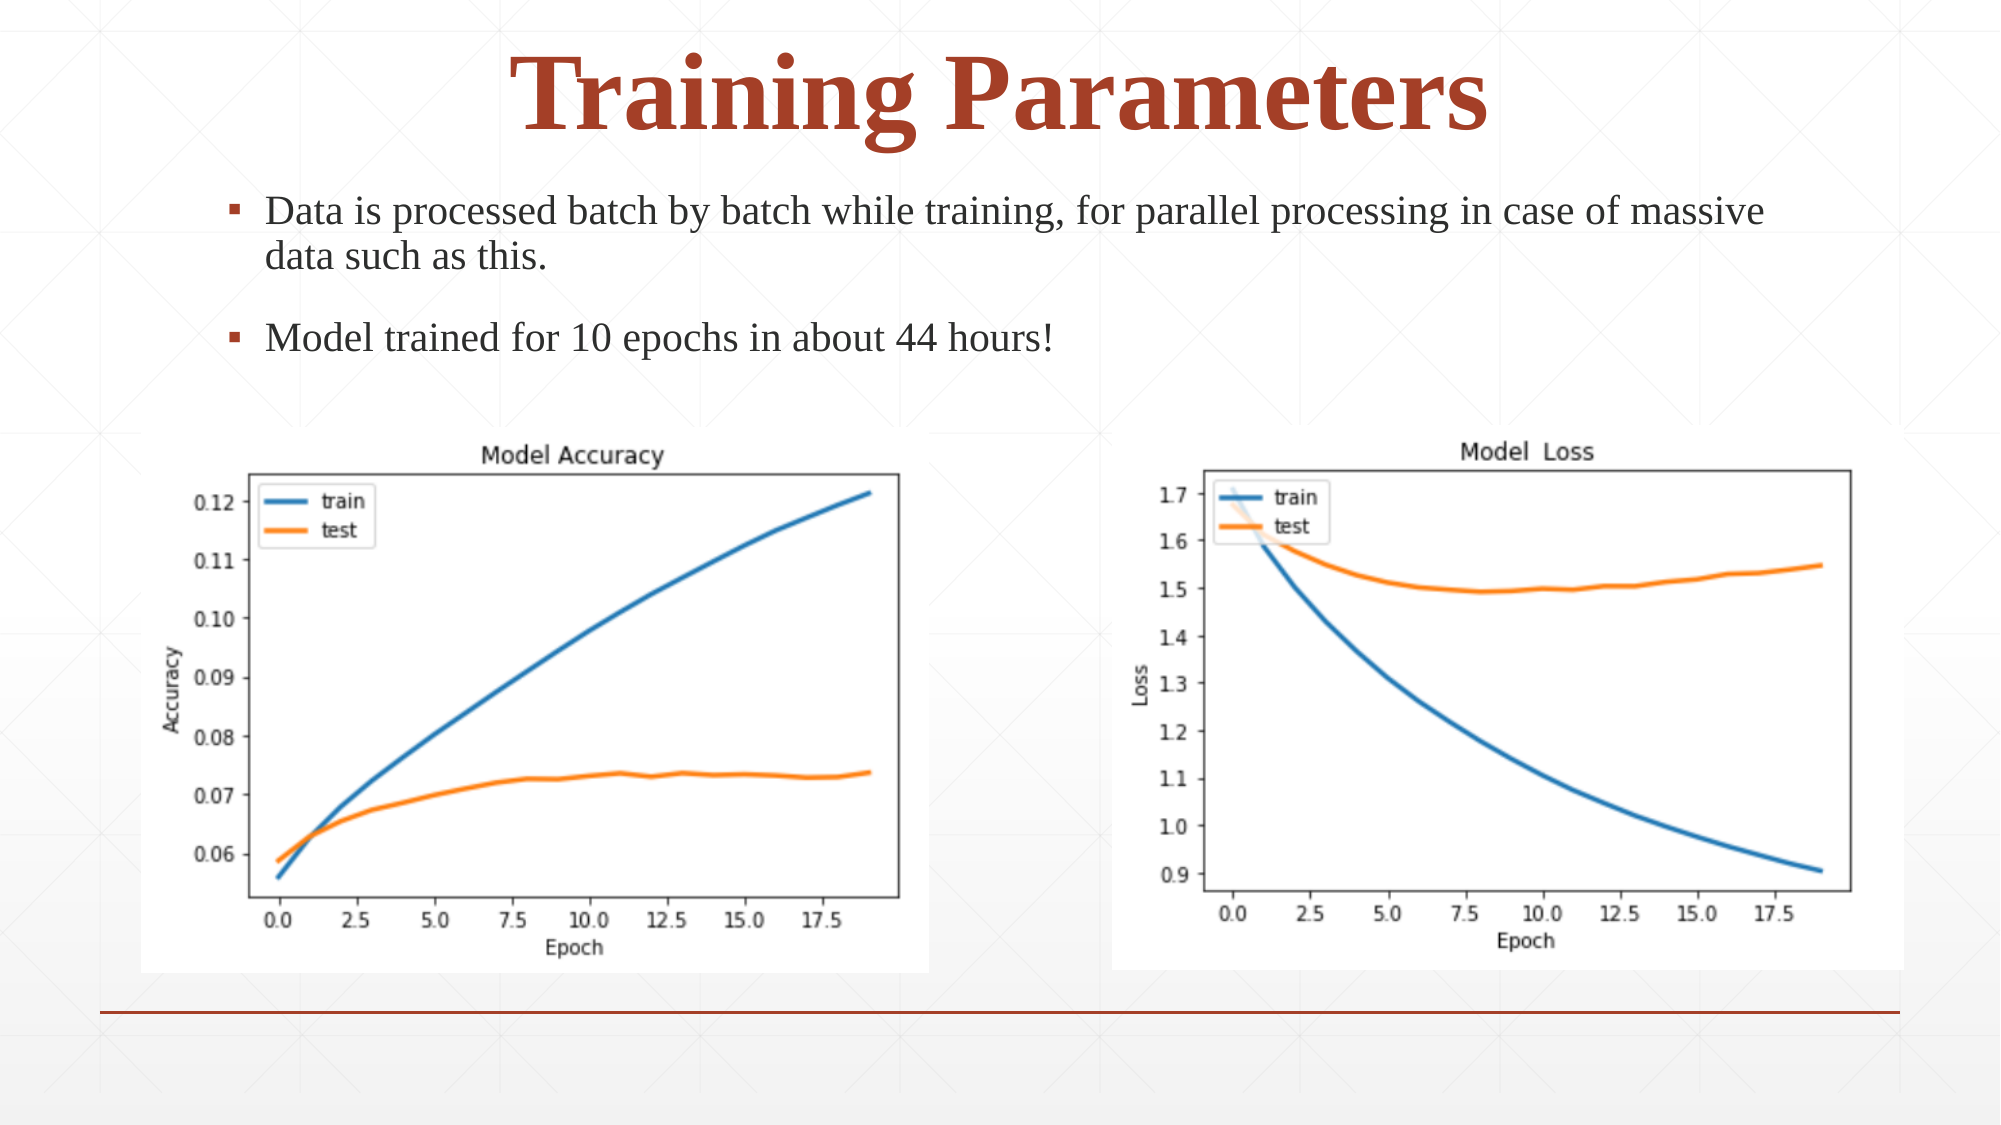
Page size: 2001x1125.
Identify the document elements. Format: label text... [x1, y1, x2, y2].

picture [141, 427, 929, 973]
list Data is processed batch by batch while training, for parallel processing in case of massive data such as this. Model trained for 10 epochs in about 44 hours! [212, 180, 1788, 950]
title Training Parameters [212, 26, 1788, 161]
picture [1112, 425, 1904, 971]
